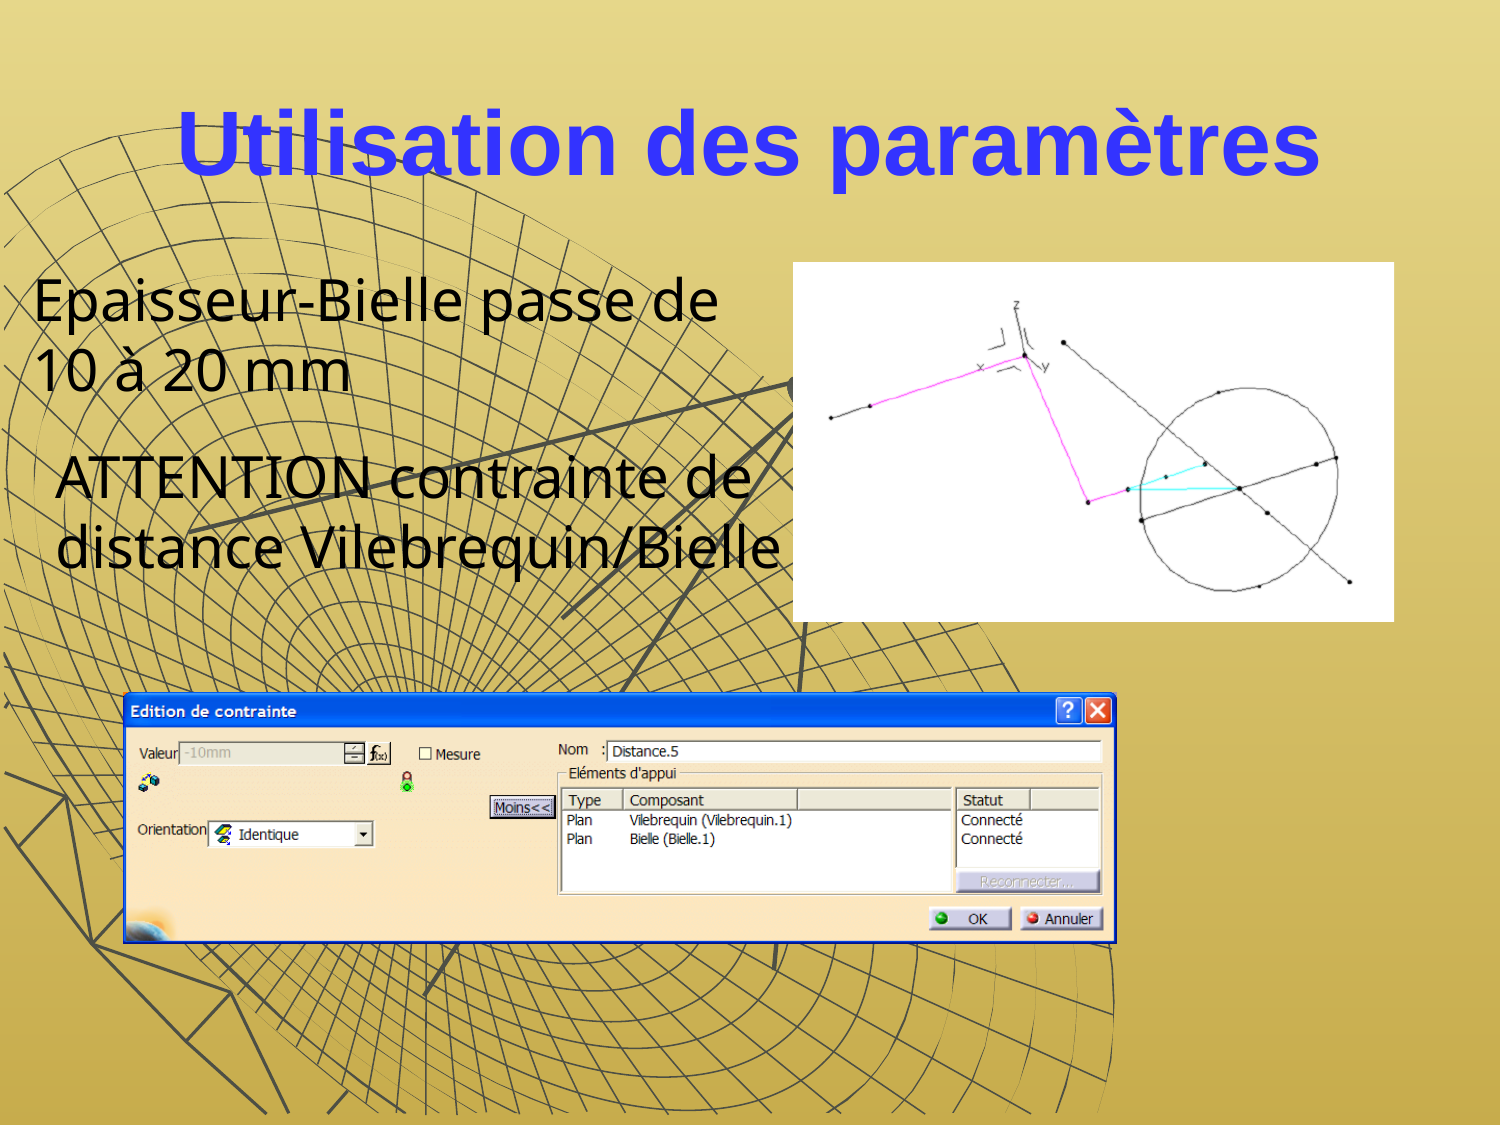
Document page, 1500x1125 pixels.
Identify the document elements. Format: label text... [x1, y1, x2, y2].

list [793, 262, 1395, 622]
title Utilisation des paramètres [75, 45, 1425, 233]
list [123, 692, 1117, 944]
text_box ATTENTION contrainte de distance Vilebrequin/Bielle [41, 432, 793, 588]
text_box Epaisseur-Bielle passe de 10 à 20 mm [17, 255, 786, 411]
